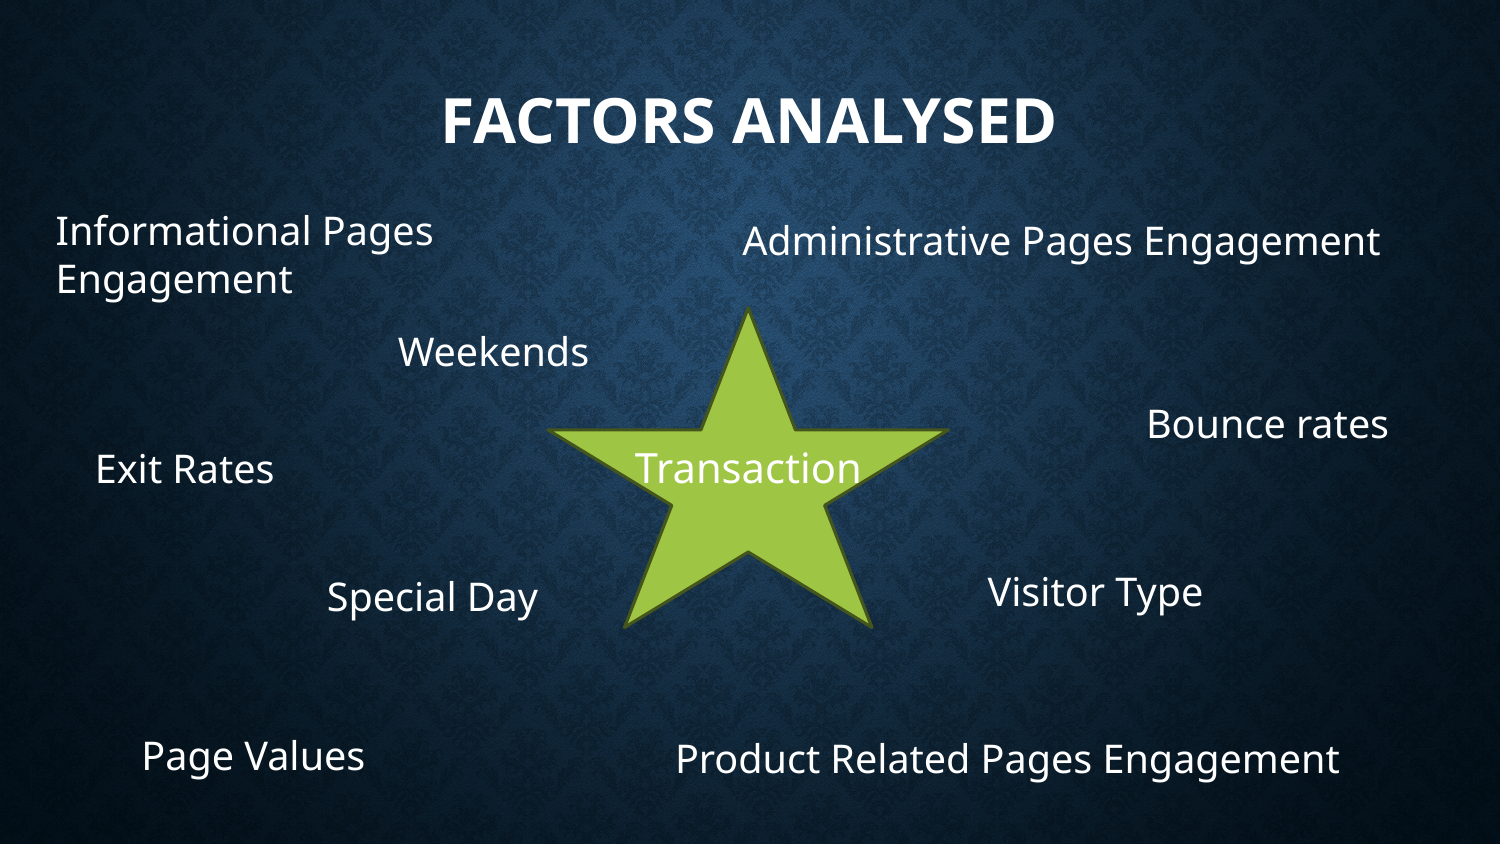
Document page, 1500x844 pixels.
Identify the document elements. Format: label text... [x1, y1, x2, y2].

text_box Bounce rates [1131, 391, 1454, 455]
text_box Visitor Type [972, 559, 1265, 622]
title Factors ANALYSED [112, 75, 1387, 187]
text_box Page Values [126, 723, 390, 786]
text_box Informational Pages Engagement [40, 198, 567, 309]
text_box Weekends [383, 319, 540, 382]
text_box Administrative Pages Engagement [727, 208, 1416, 271]
text_box Special Day [312, 564, 540, 627]
text_box Product Related Pages Engagement [660, 726, 1434, 789]
text_box Exit Rates [79, 436, 338, 499]
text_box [547, 307, 949, 628]
